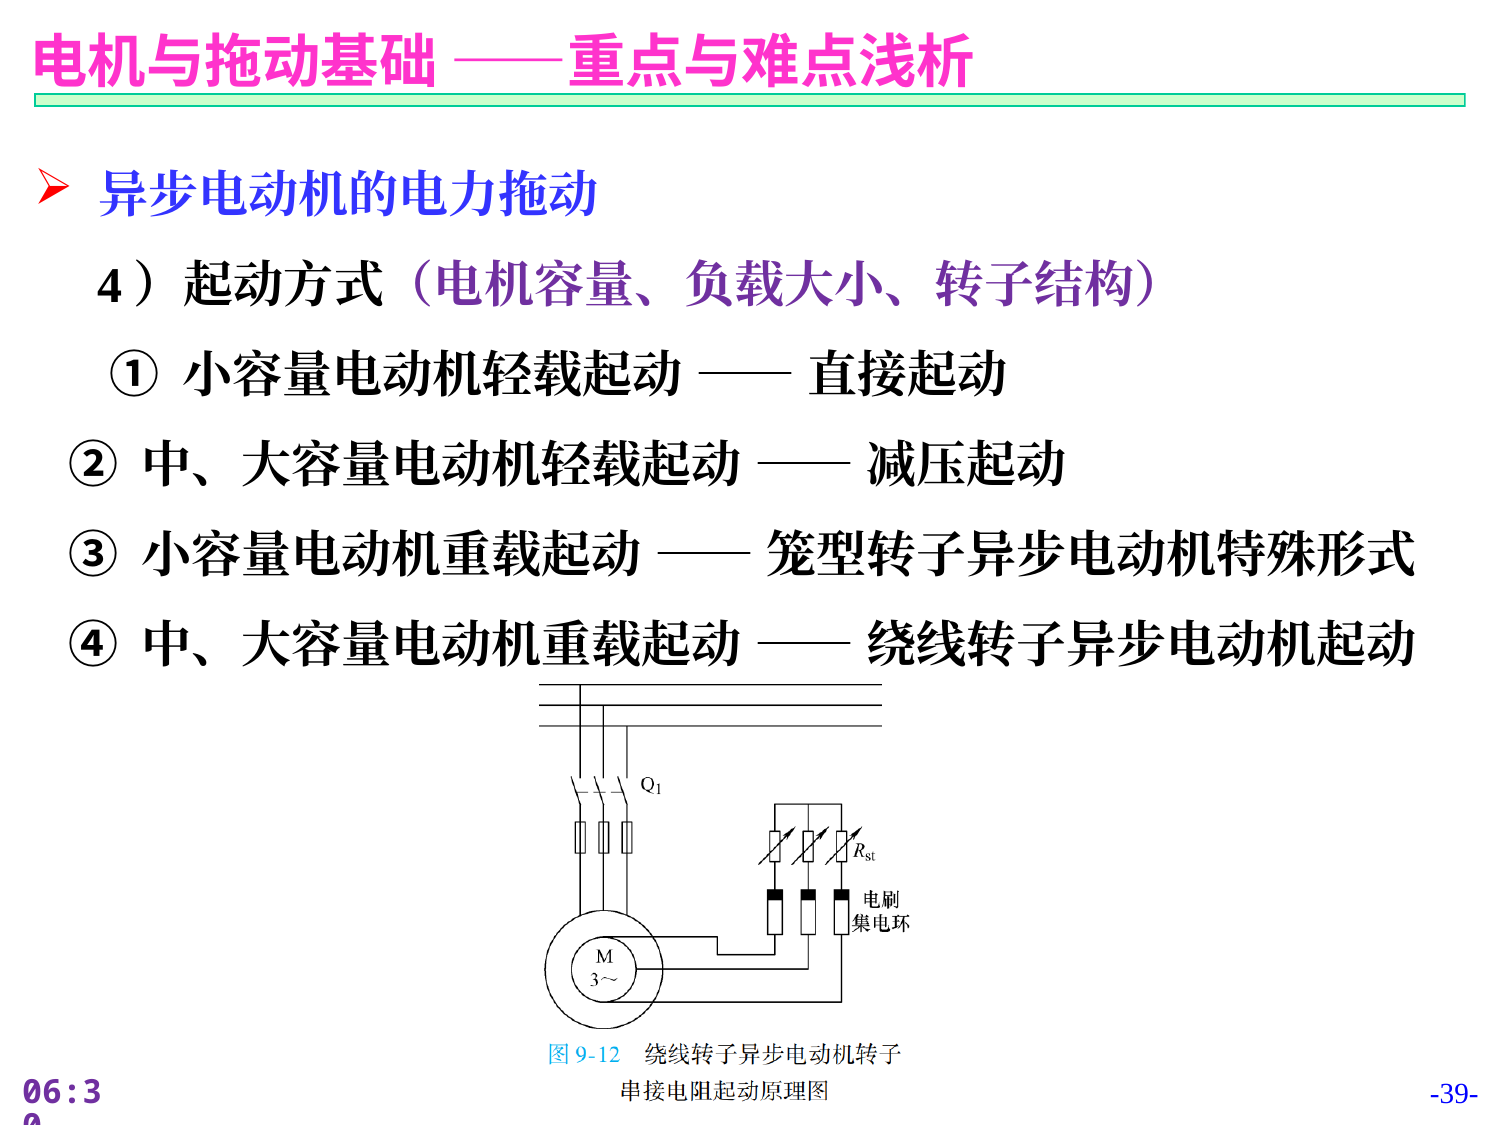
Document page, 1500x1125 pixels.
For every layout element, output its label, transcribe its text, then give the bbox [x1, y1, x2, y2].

picture [525, 668, 922, 1107]
slide_number -39- [1181, 1066, 1495, 1125]
text_box 异步电动机的电力拖动 4）起动方式（电机容量、负载大小、转子结构） ① 小容量电动机轻载起动 —— 直接起动 ② 中、大容量电动机轻载起动 —— 减压起动 ③ 小容量电动机重载起动 —— 笼型转子异步电动机特殊形式 ④ 中、大容量电动机重载起动 —— 绕线转子异步电动机起动 [19, 125, 1483, 681]
